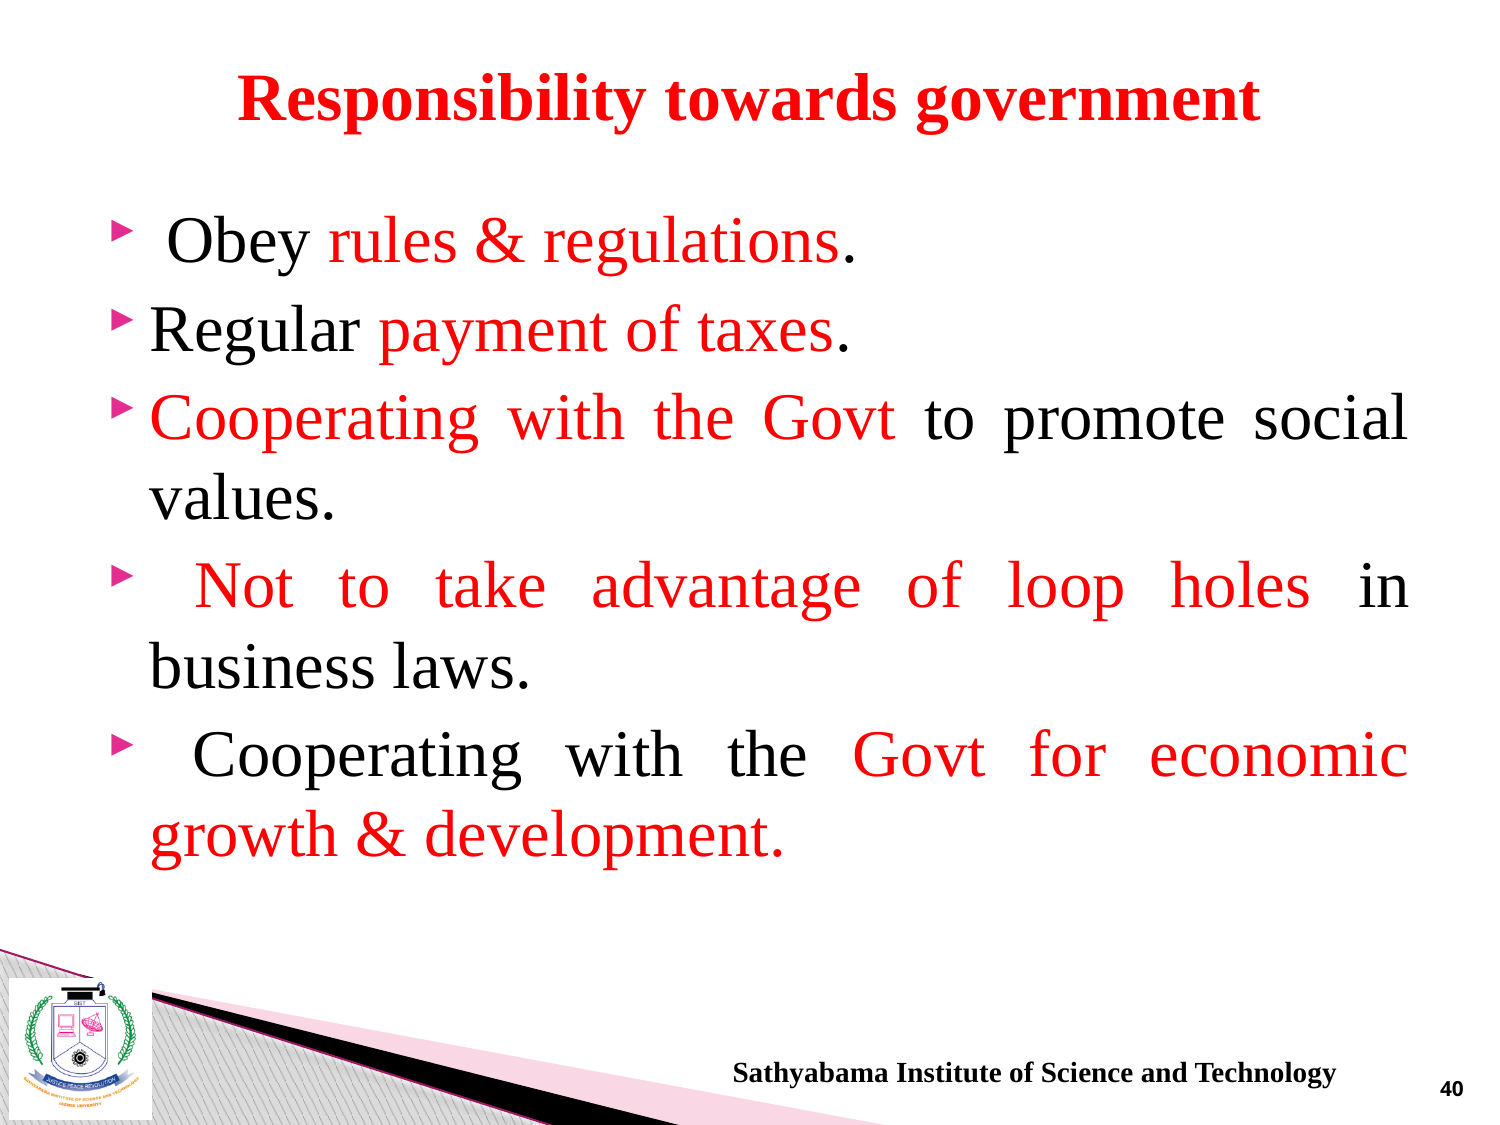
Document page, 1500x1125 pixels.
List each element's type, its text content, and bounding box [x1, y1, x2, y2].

title Responsibility towards government [75, 45, 1425, 142]
footer Sathyabama Institute of Science and Technology [572, 1036, 1353, 1097]
slide_number 40 [1418, 1051, 1479, 1112]
picture [9, 977, 152, 1121]
list Obey rules & regulations. Regular payment of taxes. Cooperating with the Govt to promote social values. Not to take advantage of loop holes in business laws. Cooperating with the Govt for economic growth & development. [75, 188, 1425, 931]
